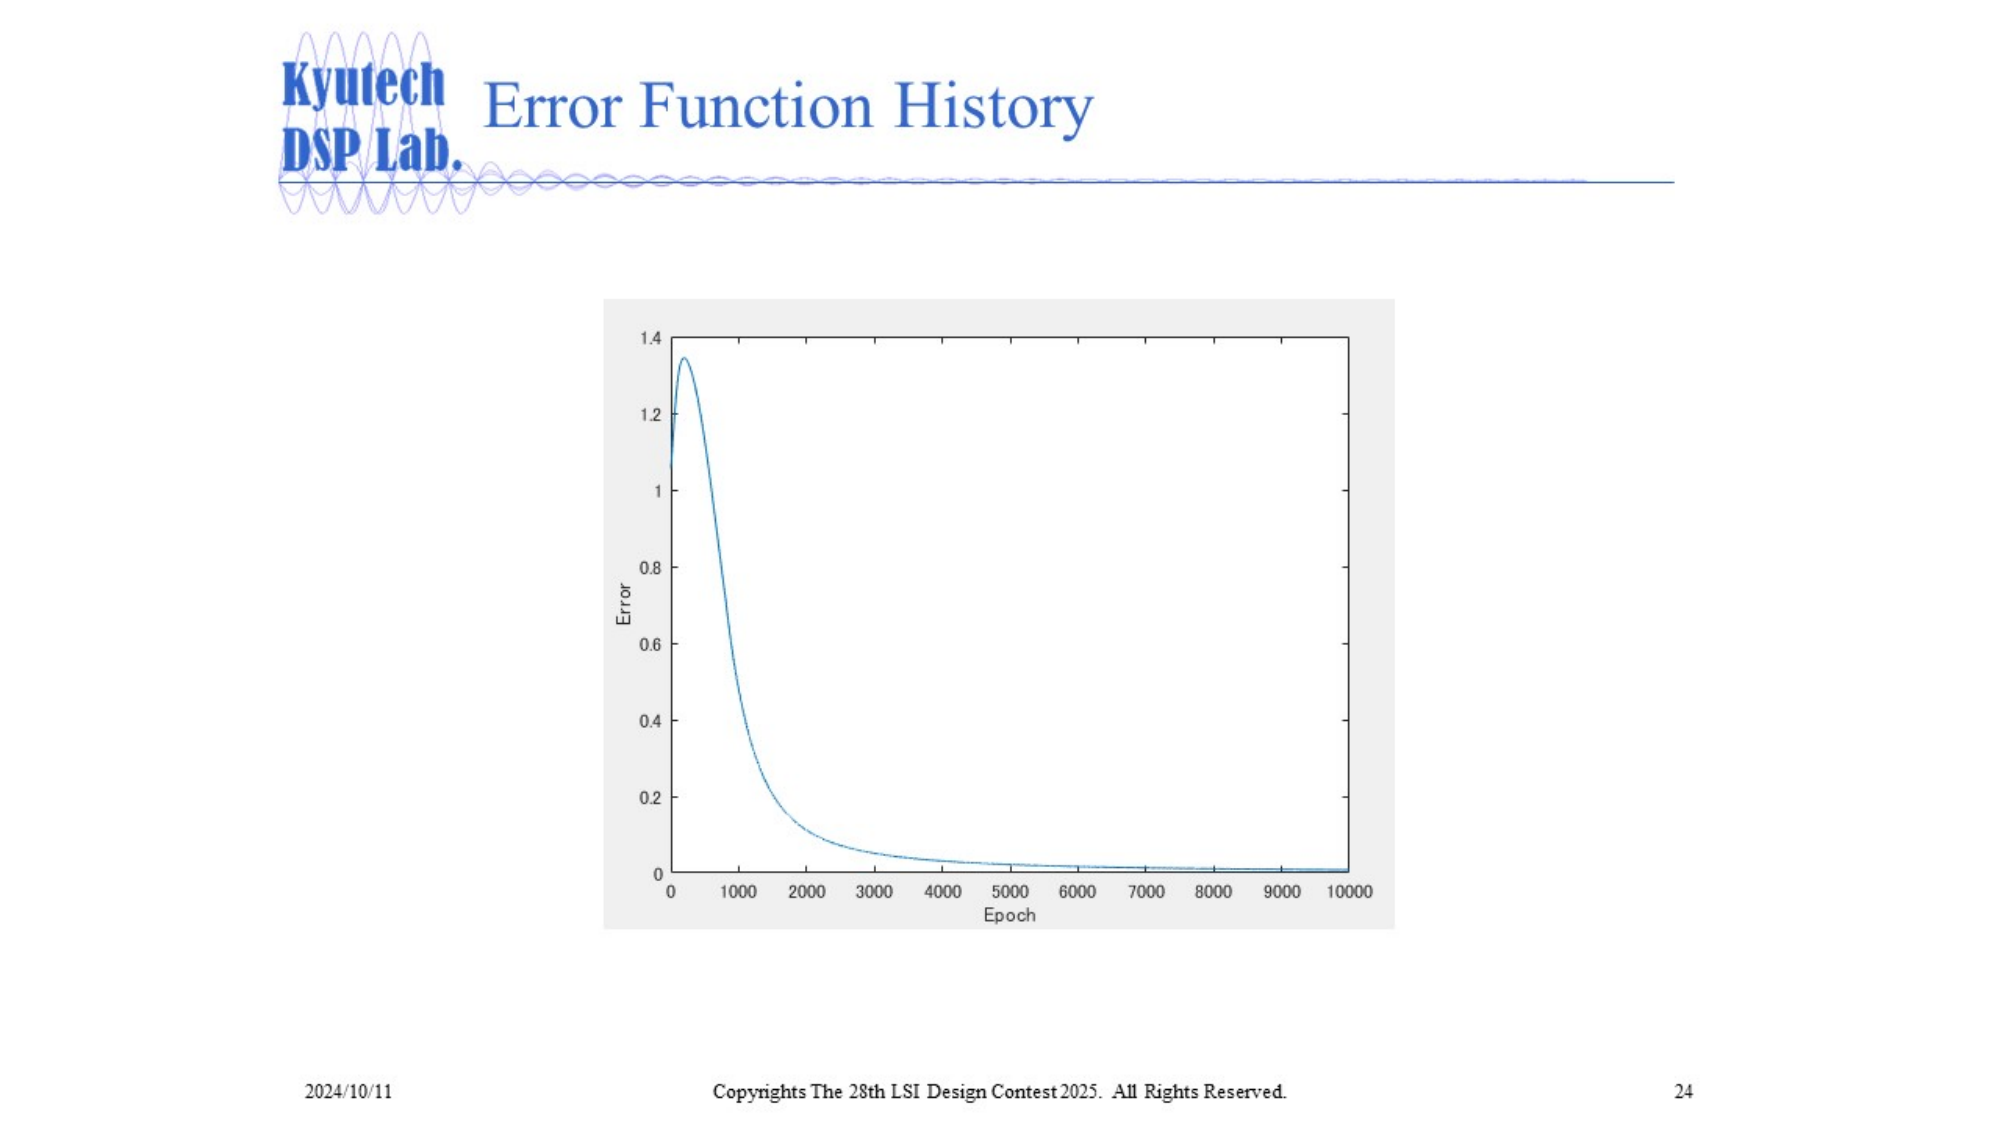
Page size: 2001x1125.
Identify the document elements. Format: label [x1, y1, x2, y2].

picture [249, 0, 1751, 1125]
